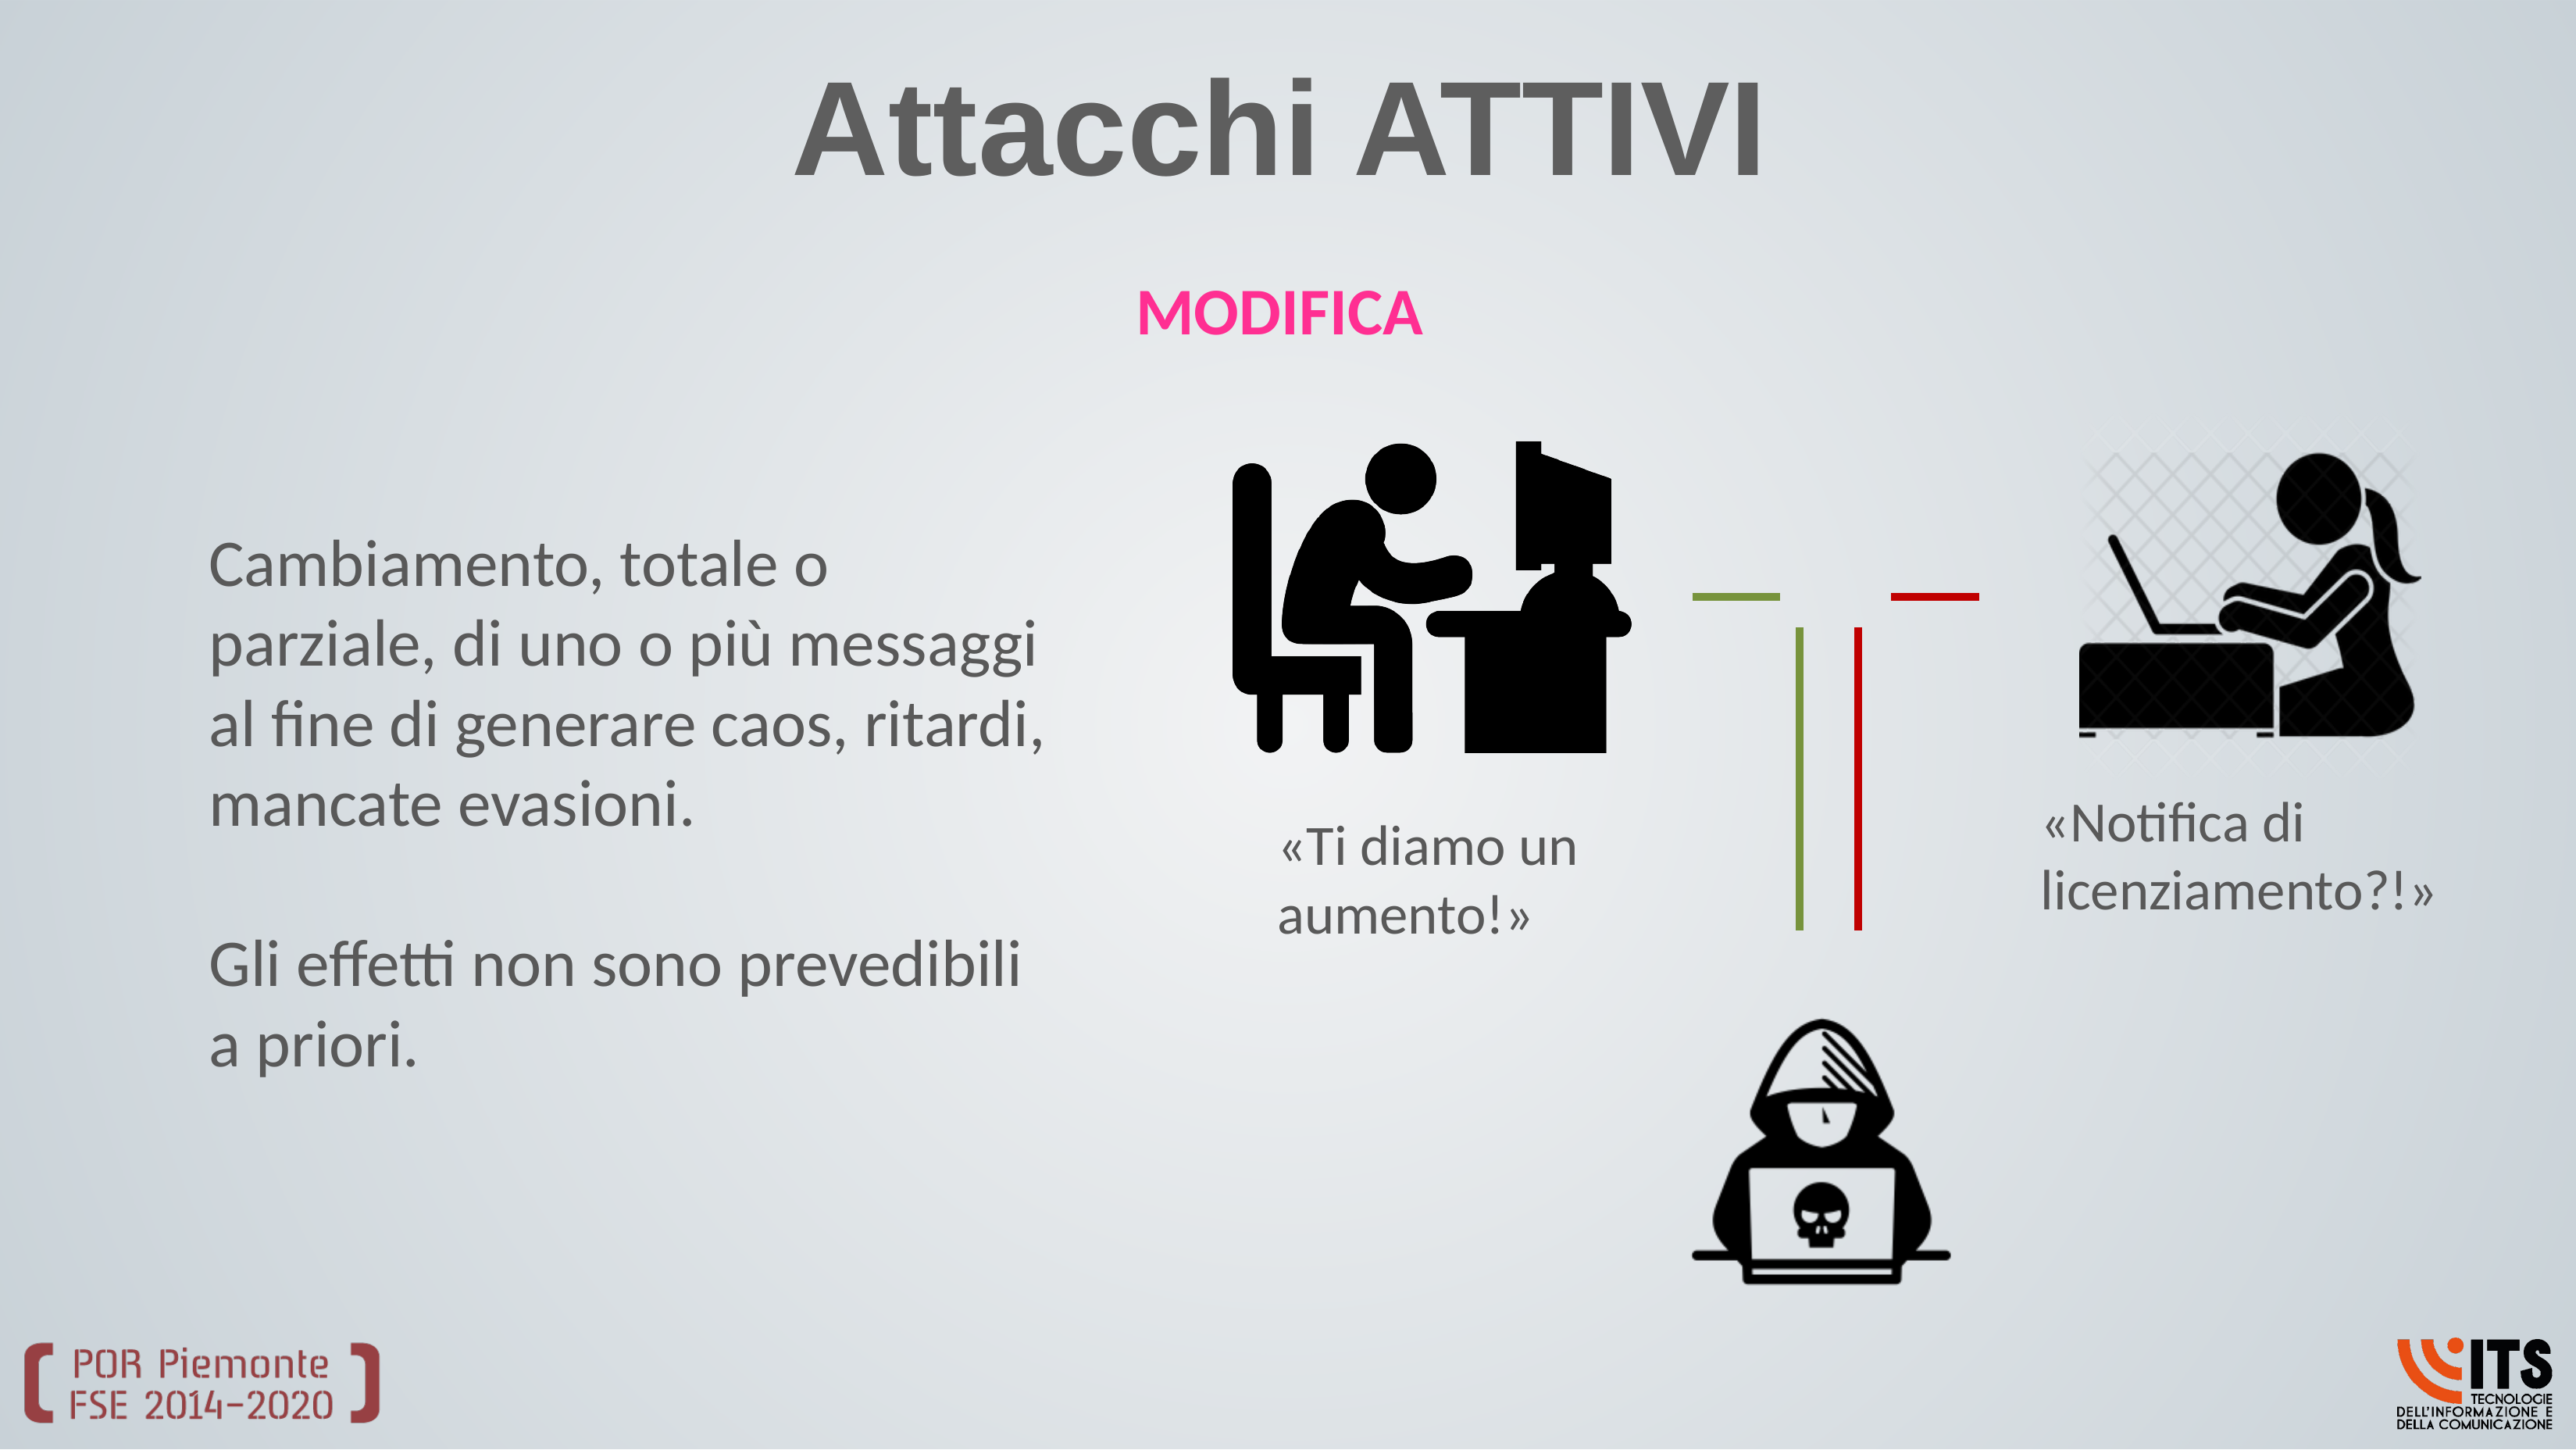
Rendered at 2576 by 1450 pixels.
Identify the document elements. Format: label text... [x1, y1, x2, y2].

text_box «Notifica di licenziamento?!» [2029, 778, 2472, 927]
picture [0, 0, 2576, 1449]
text_box «Ti diamo un aumento!» [1265, 802, 1598, 952]
text_box Cambiamento, totale o parziale, di uno o più messaggi al fine di generare caos, ritardi, mancate evasioni. Gli effetti non sono prevedibili a priori. [197, 513, 1061, 1086]
text_box MODIFICA [1124, 262, 1452, 354]
title Attacchi ATTIVI [791, 41, 1799, 367]
